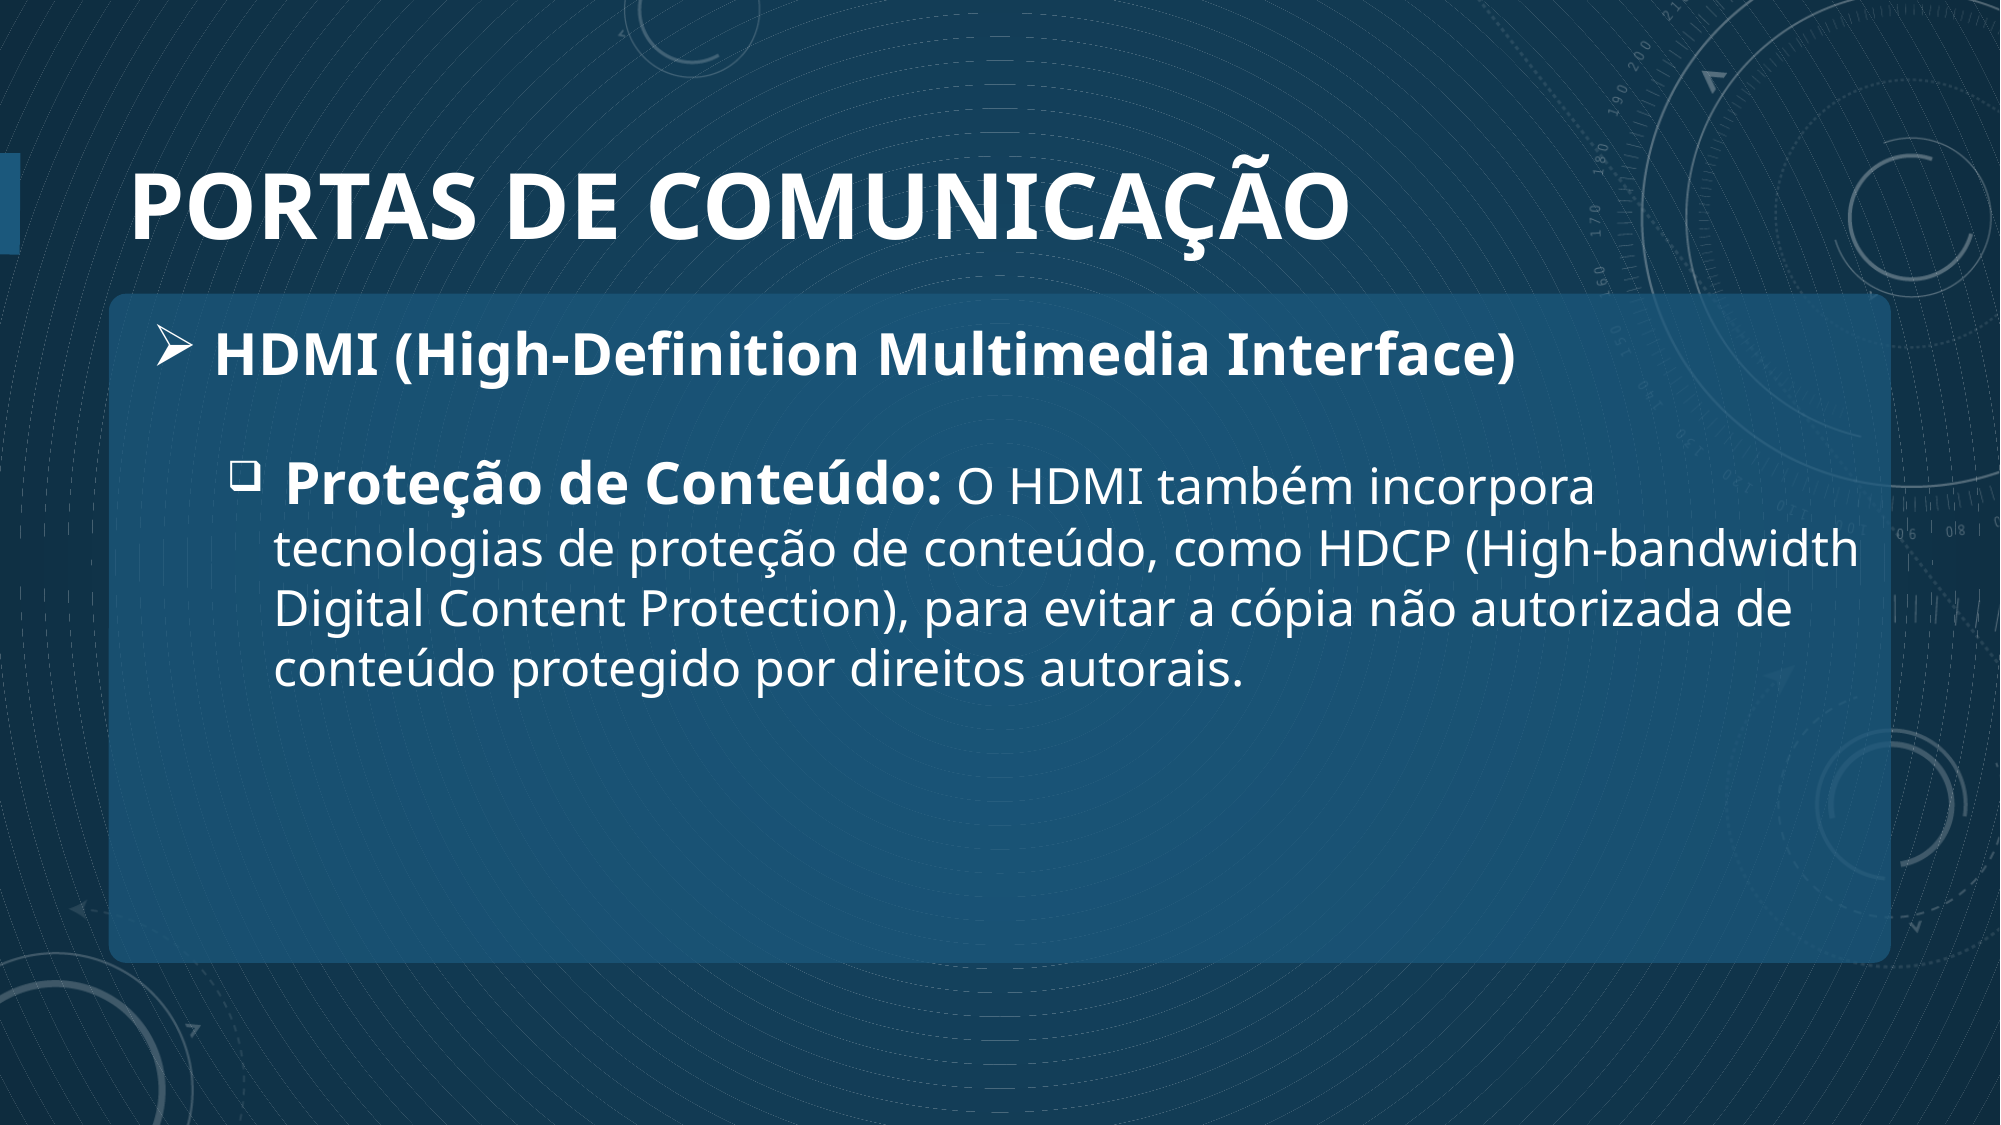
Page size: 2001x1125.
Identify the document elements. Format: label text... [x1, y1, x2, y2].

picture [0, 0, 2000, 1125]
list HDMI (High-Definition Multimedia Interface) Proteção de Conteúdo: O HDMI também incorpora tecnologias de proteção de conteúdo, como HDCP (High-bandwidth Digital Content Protection), para evitar a cópia não autorizada de conteúdo protegido por direitos autorais. [134, 307, 1881, 945]
title Portas de comunicação [112, 99, 1891, 307]
